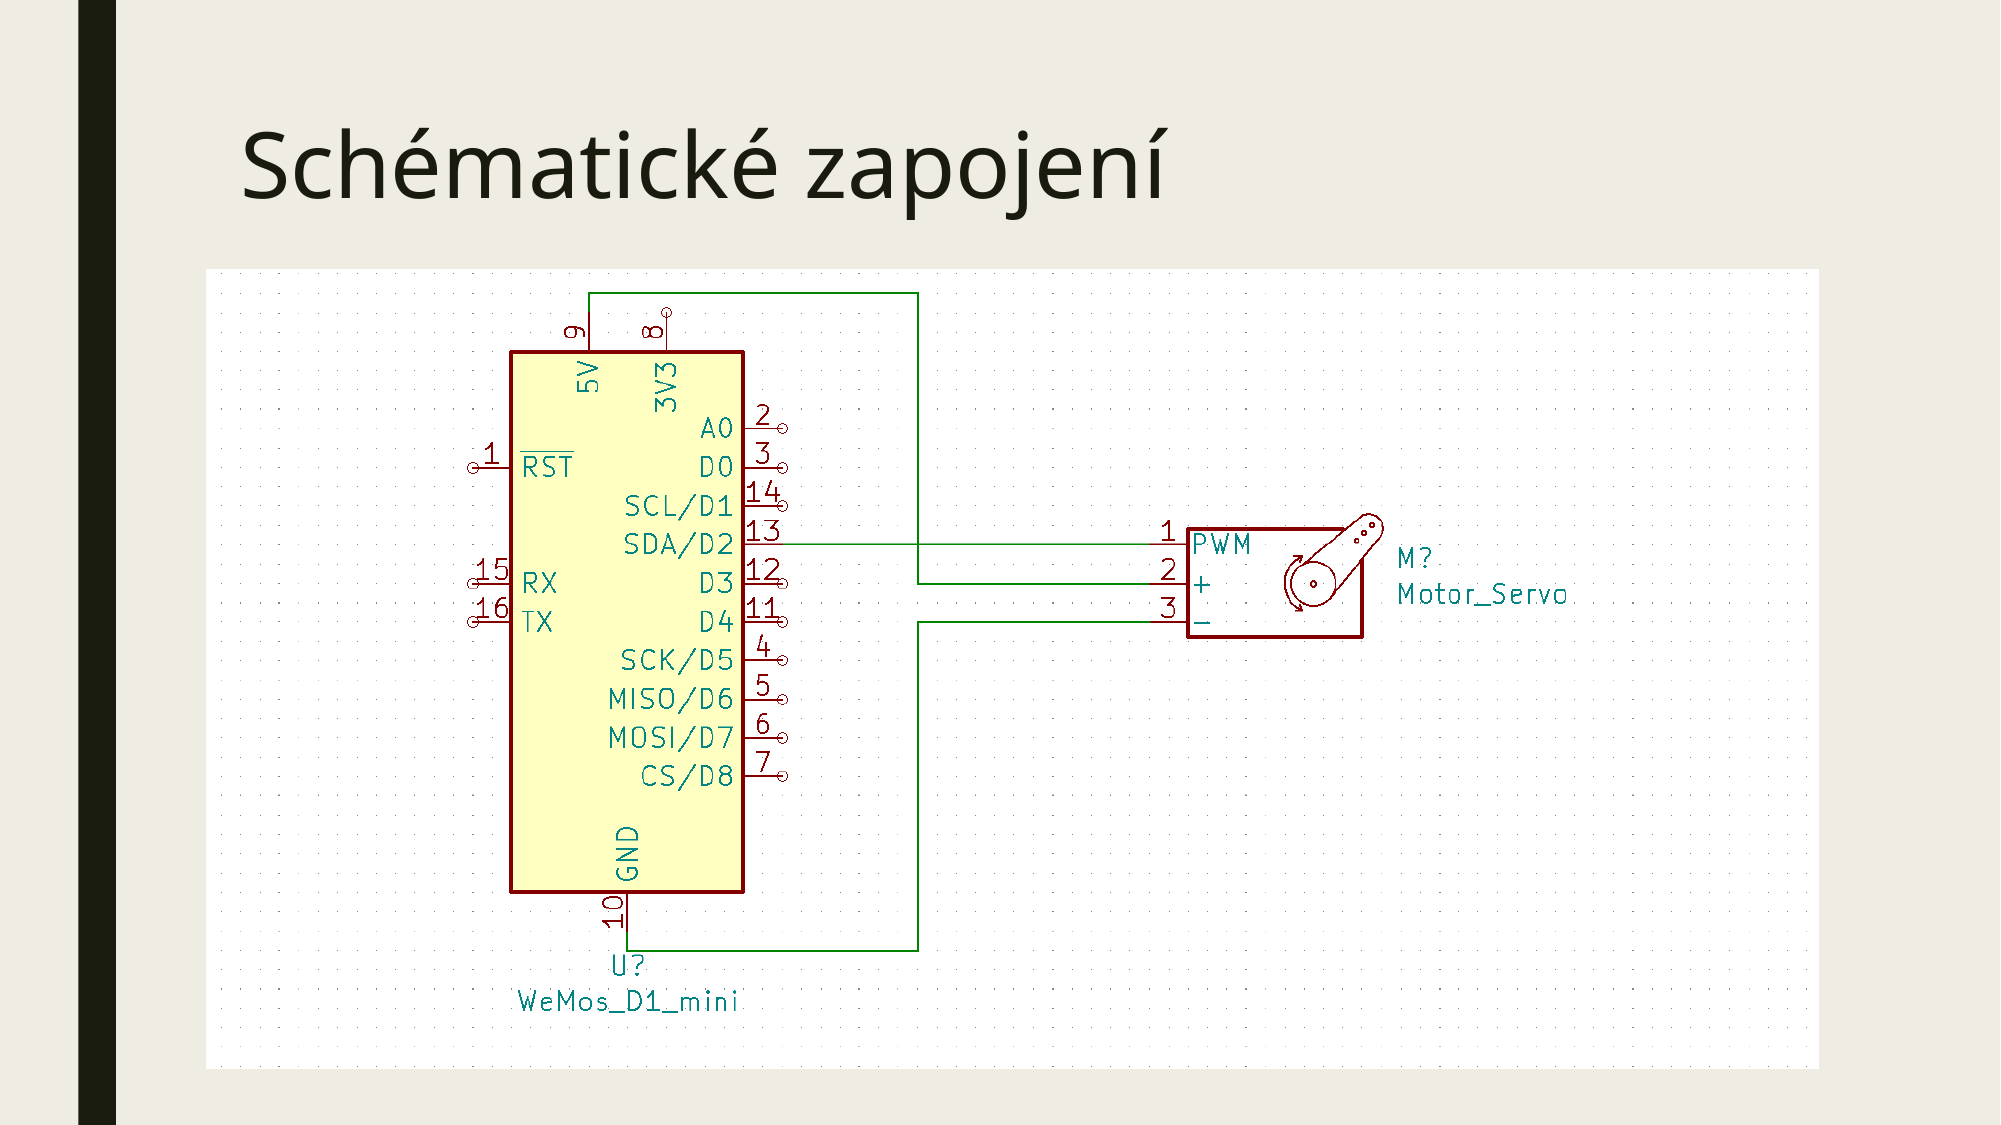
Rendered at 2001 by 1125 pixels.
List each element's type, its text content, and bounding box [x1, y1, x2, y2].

title Schématické zapojení [225, 112, 1800, 269]
picture [206, 269, 1819, 1069]
